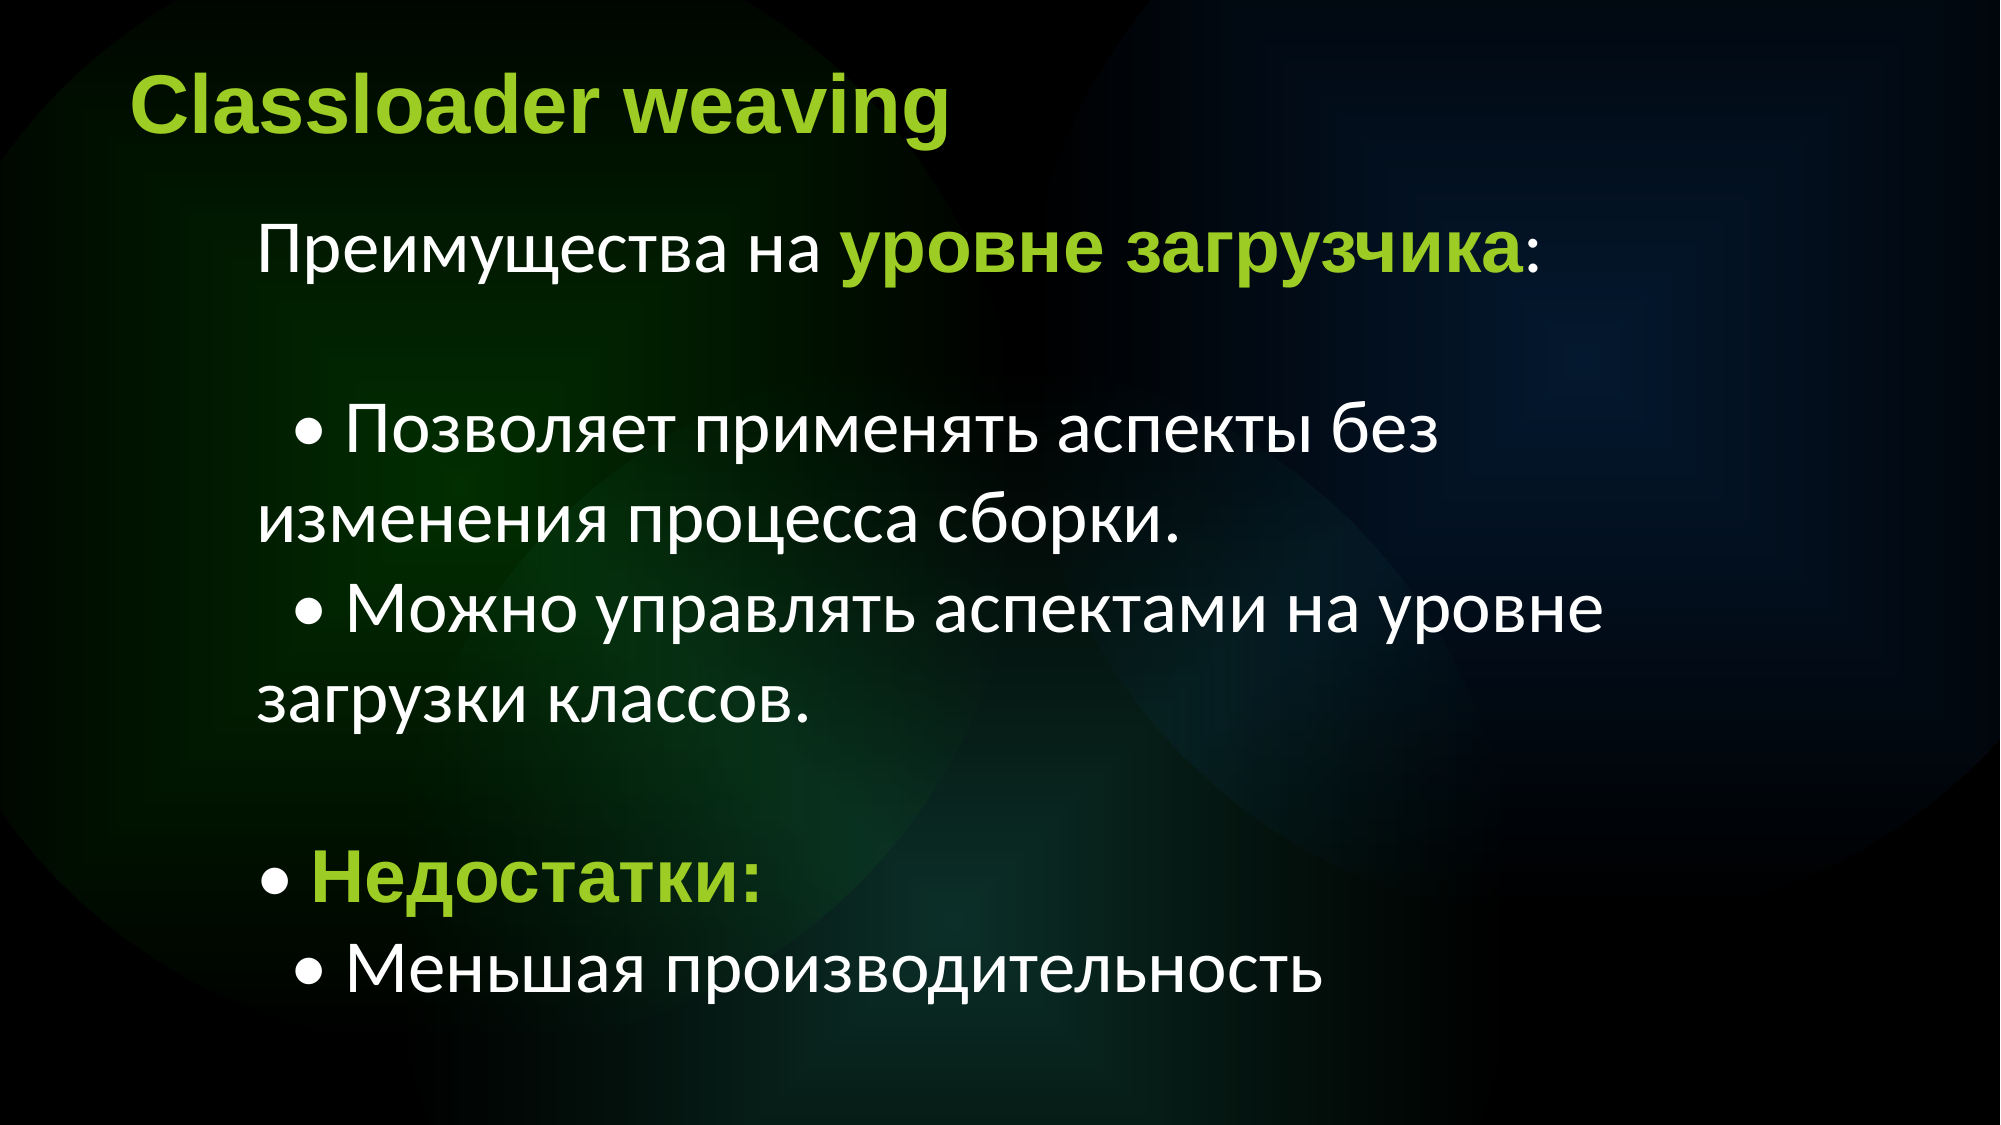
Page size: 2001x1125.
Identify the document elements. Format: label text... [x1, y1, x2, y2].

text_box Преимущества на уровне загрузчика: • Позволяет применять аспекты без изменения процесса сборки. • Можно управлять аспектами на уровне загрузки классов. • Недостатки: • Меньшая производительность [252, 193, 1782, 1012]
text_box Classloader weaving [124, 73, 1209, 153]
